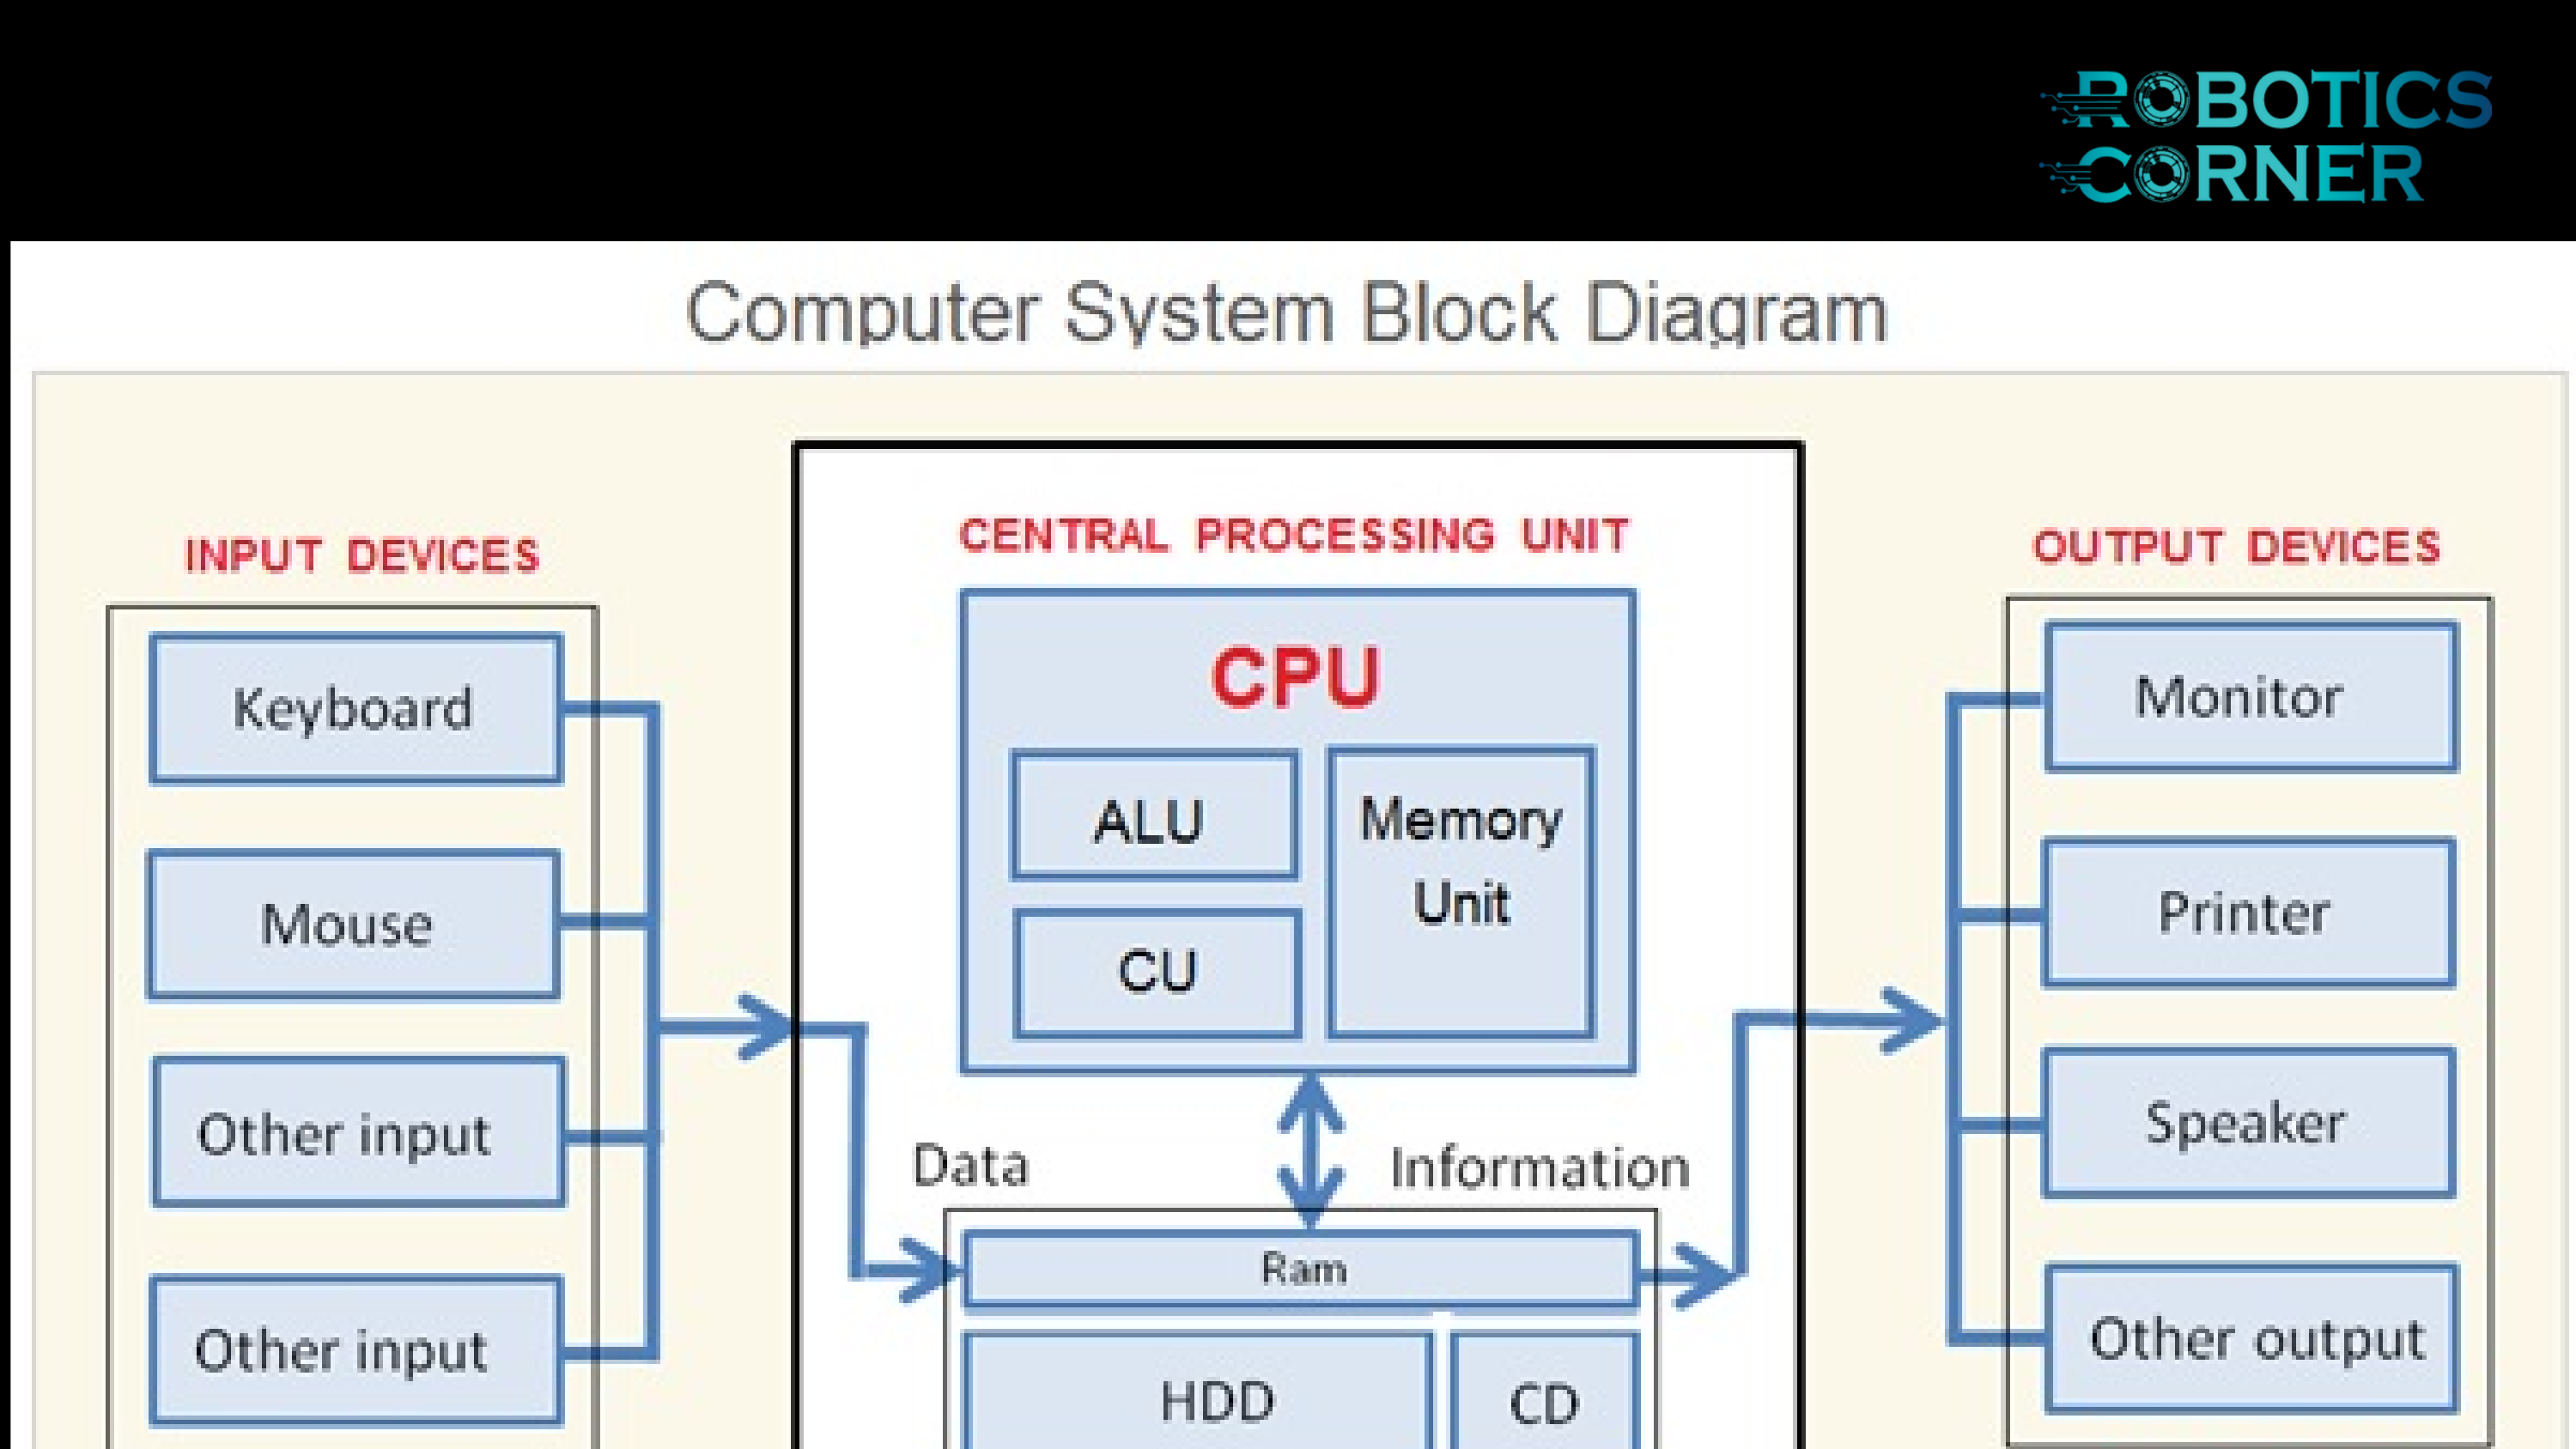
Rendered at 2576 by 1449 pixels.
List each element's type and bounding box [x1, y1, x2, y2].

text_box [2039, 70, 2492, 203]
text_box [10, 241, 2576, 1449]
